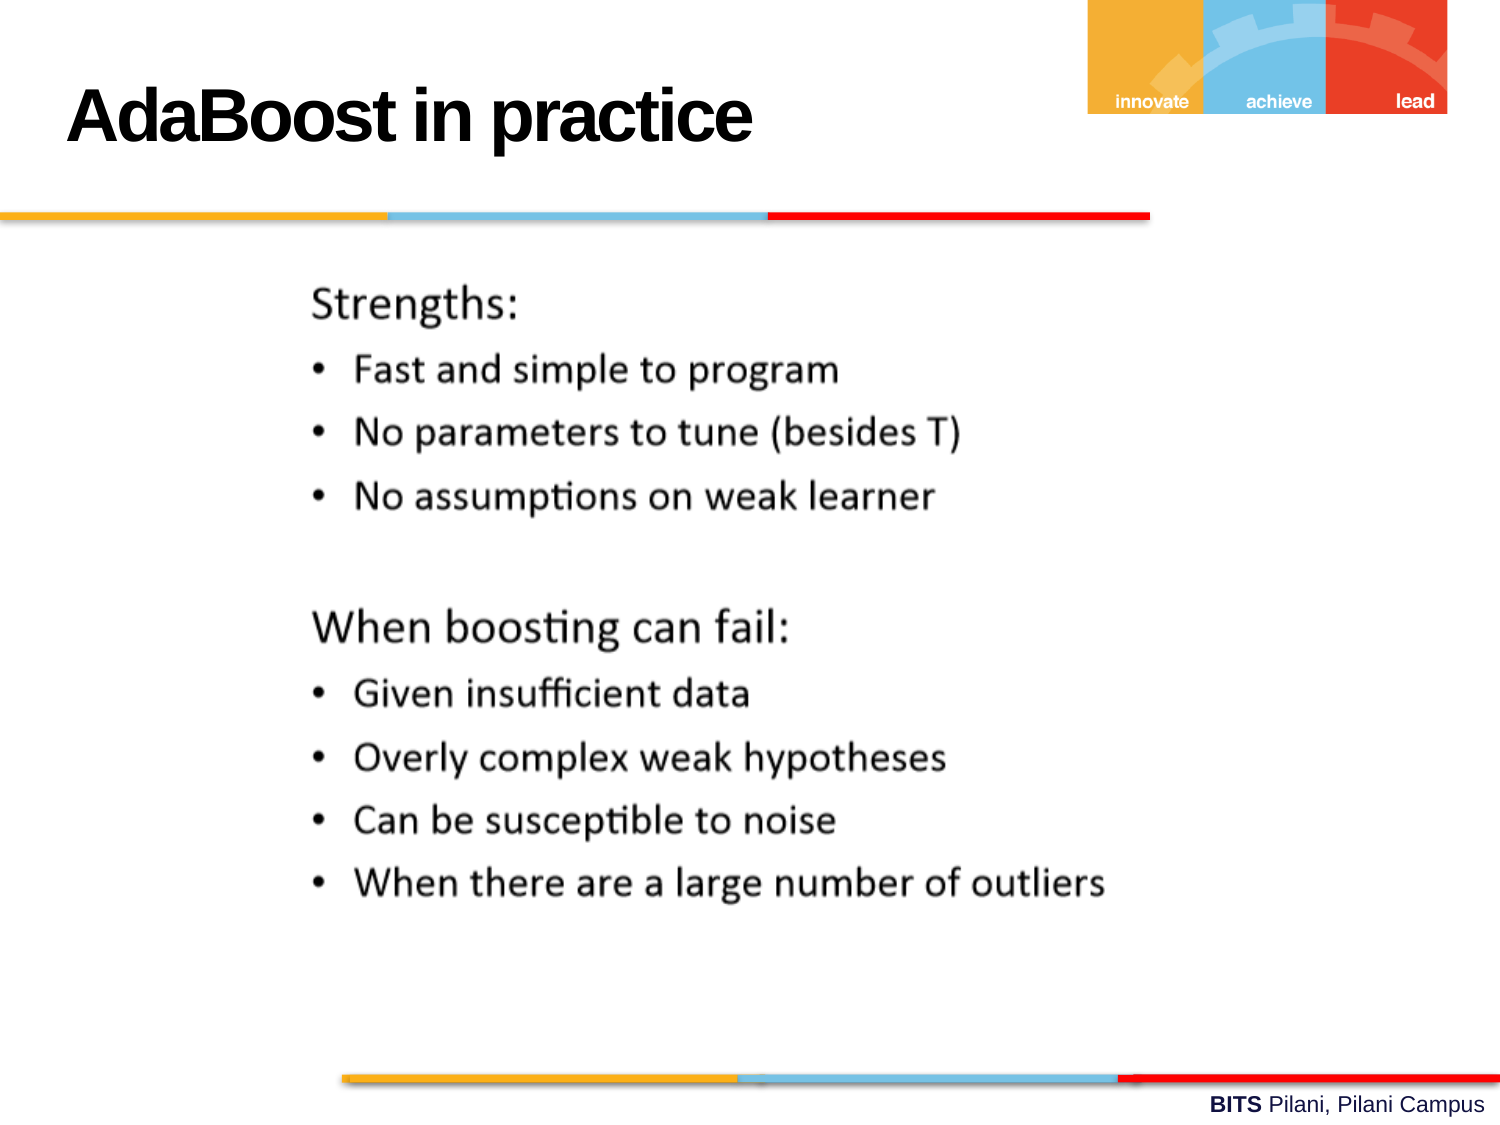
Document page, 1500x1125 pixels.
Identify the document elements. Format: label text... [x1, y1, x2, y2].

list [295, 281, 1155, 951]
list AdaBoost in practice [49, 24, 1088, 213]
picture [1087, 0, 1448, 114]
